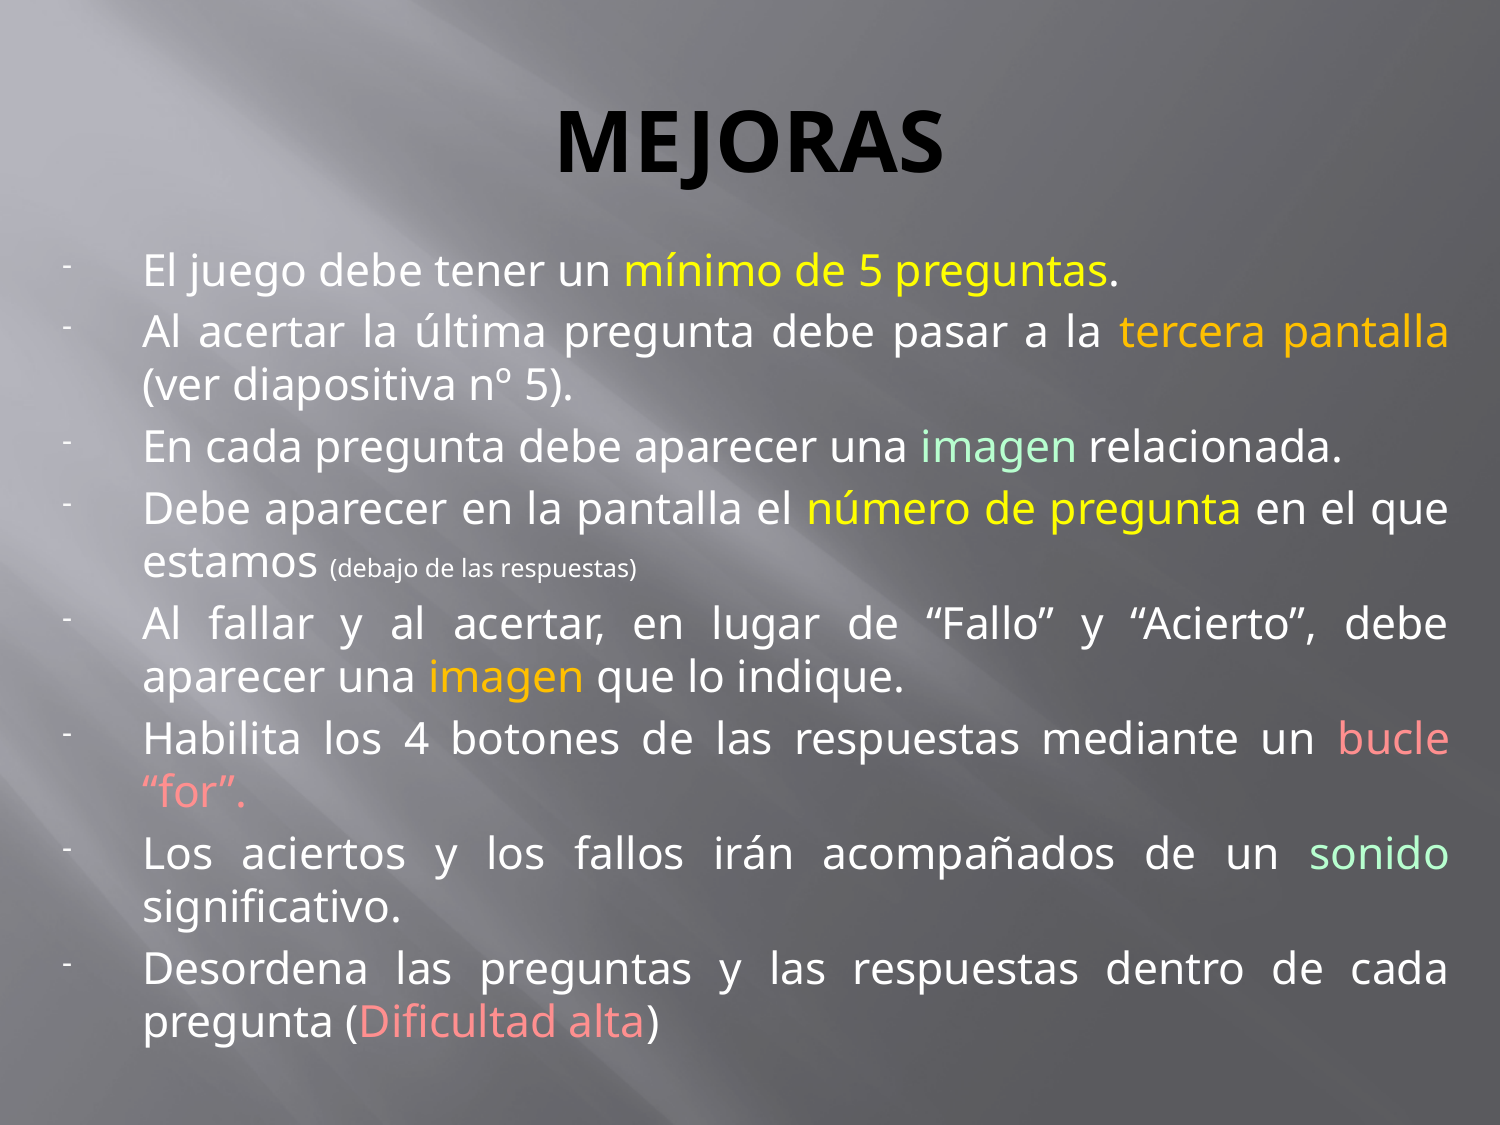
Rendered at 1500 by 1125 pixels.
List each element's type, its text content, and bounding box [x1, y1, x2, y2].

title MEJORAS [75, 45, 1425, 233]
list El juego debe tener un mínimo de 5 preguntas. Al acertar la última pregunta debe pasar a la tercera pantalla (ver diapositiva nº 5). En cada pregunta debe aparecer una imagen relacionada. Debe aparecer en la pantalla el número de pregunta en el que estamos (debajo de las respuestas) Al fallar y al acertar, en lugar de “Fallo” y “Acierto”, debe aparecer una imagen que lo indique. Habilita los 4 botones de las respuestas mediante un bucle “for”. Los aciertos y los fallos irán acompañados de un sonido significativo. Desordena las preguntas y las respuestas dentro de cada pregunta (Dificultad alta) [46, 234, 1465, 1055]
